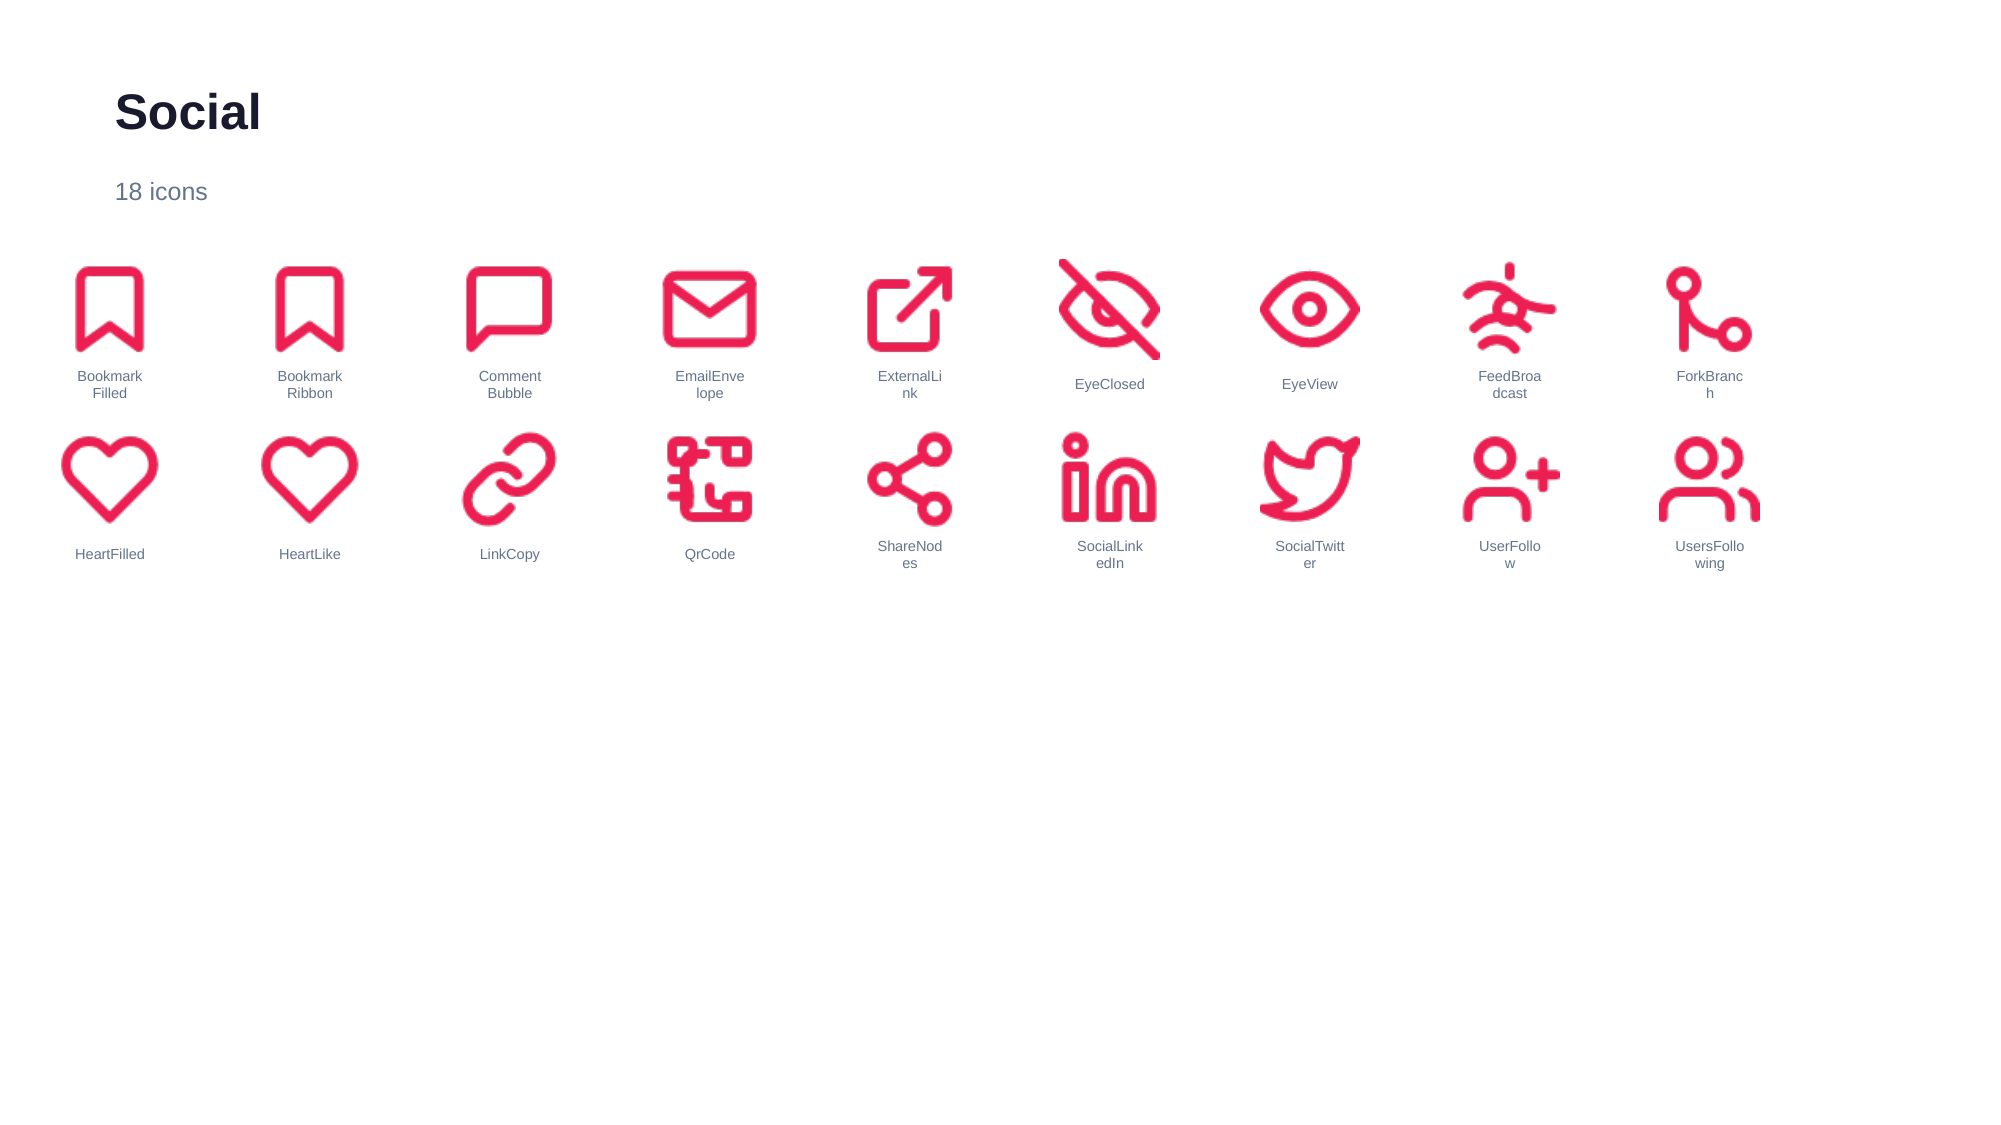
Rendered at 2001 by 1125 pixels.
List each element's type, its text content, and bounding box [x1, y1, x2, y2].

picture [1259, 429, 1361, 531]
text_box FeedBroadcast [1460, 369, 1560, 404]
picture [59, 429, 161, 531]
picture [1659, 429, 1761, 531]
text_box EmailEnvelope [660, 369, 760, 404]
picture [659, 259, 761, 361]
text_box CommentBubble [459, 368, 560, 404]
text_box 18 icons [99, 159, 1700, 220]
text_box SocialLinkedIn [1059, 538, 1160, 574]
picture [259, 429, 361, 531]
picture [259, 259, 361, 361]
text_box ShareNodes [860, 539, 960, 574]
text_box ForkBranch [1659, 368, 1760, 404]
picture [859, 259, 961, 361]
picture [1259, 259, 1361, 361]
text_box HeartFilled [60, 539, 160, 574]
text_box Social [99, 60, 1700, 159]
text_box EyeClosed [1059, 368, 1160, 404]
text_box EyeView [1260, 369, 1360, 404]
picture [659, 429, 761, 531]
text_box UserFollow [1460, 539, 1560, 574]
picture [1459, 429, 1561, 531]
text_box BookmarkRibbon [260, 369, 360, 404]
picture [1459, 259, 1561, 361]
picture [459, 429, 561, 531]
picture [1059, 259, 1161, 361]
text_box QrCode [660, 539, 760, 574]
text_box BookmarkFilled [60, 369, 160, 404]
picture [1059, 429, 1161, 531]
picture [1659, 259, 1761, 361]
text_box ExternalLink [860, 369, 960, 404]
text_box HeartLike [260, 539, 360, 574]
text_box SocialTwitter [1260, 539, 1360, 574]
picture [59, 259, 161, 361]
text_box LinkCopy [459, 538, 560, 574]
picture [459, 259, 561, 361]
text_box UsersFollowing [1659, 538, 1760, 574]
picture [859, 429, 961, 531]
